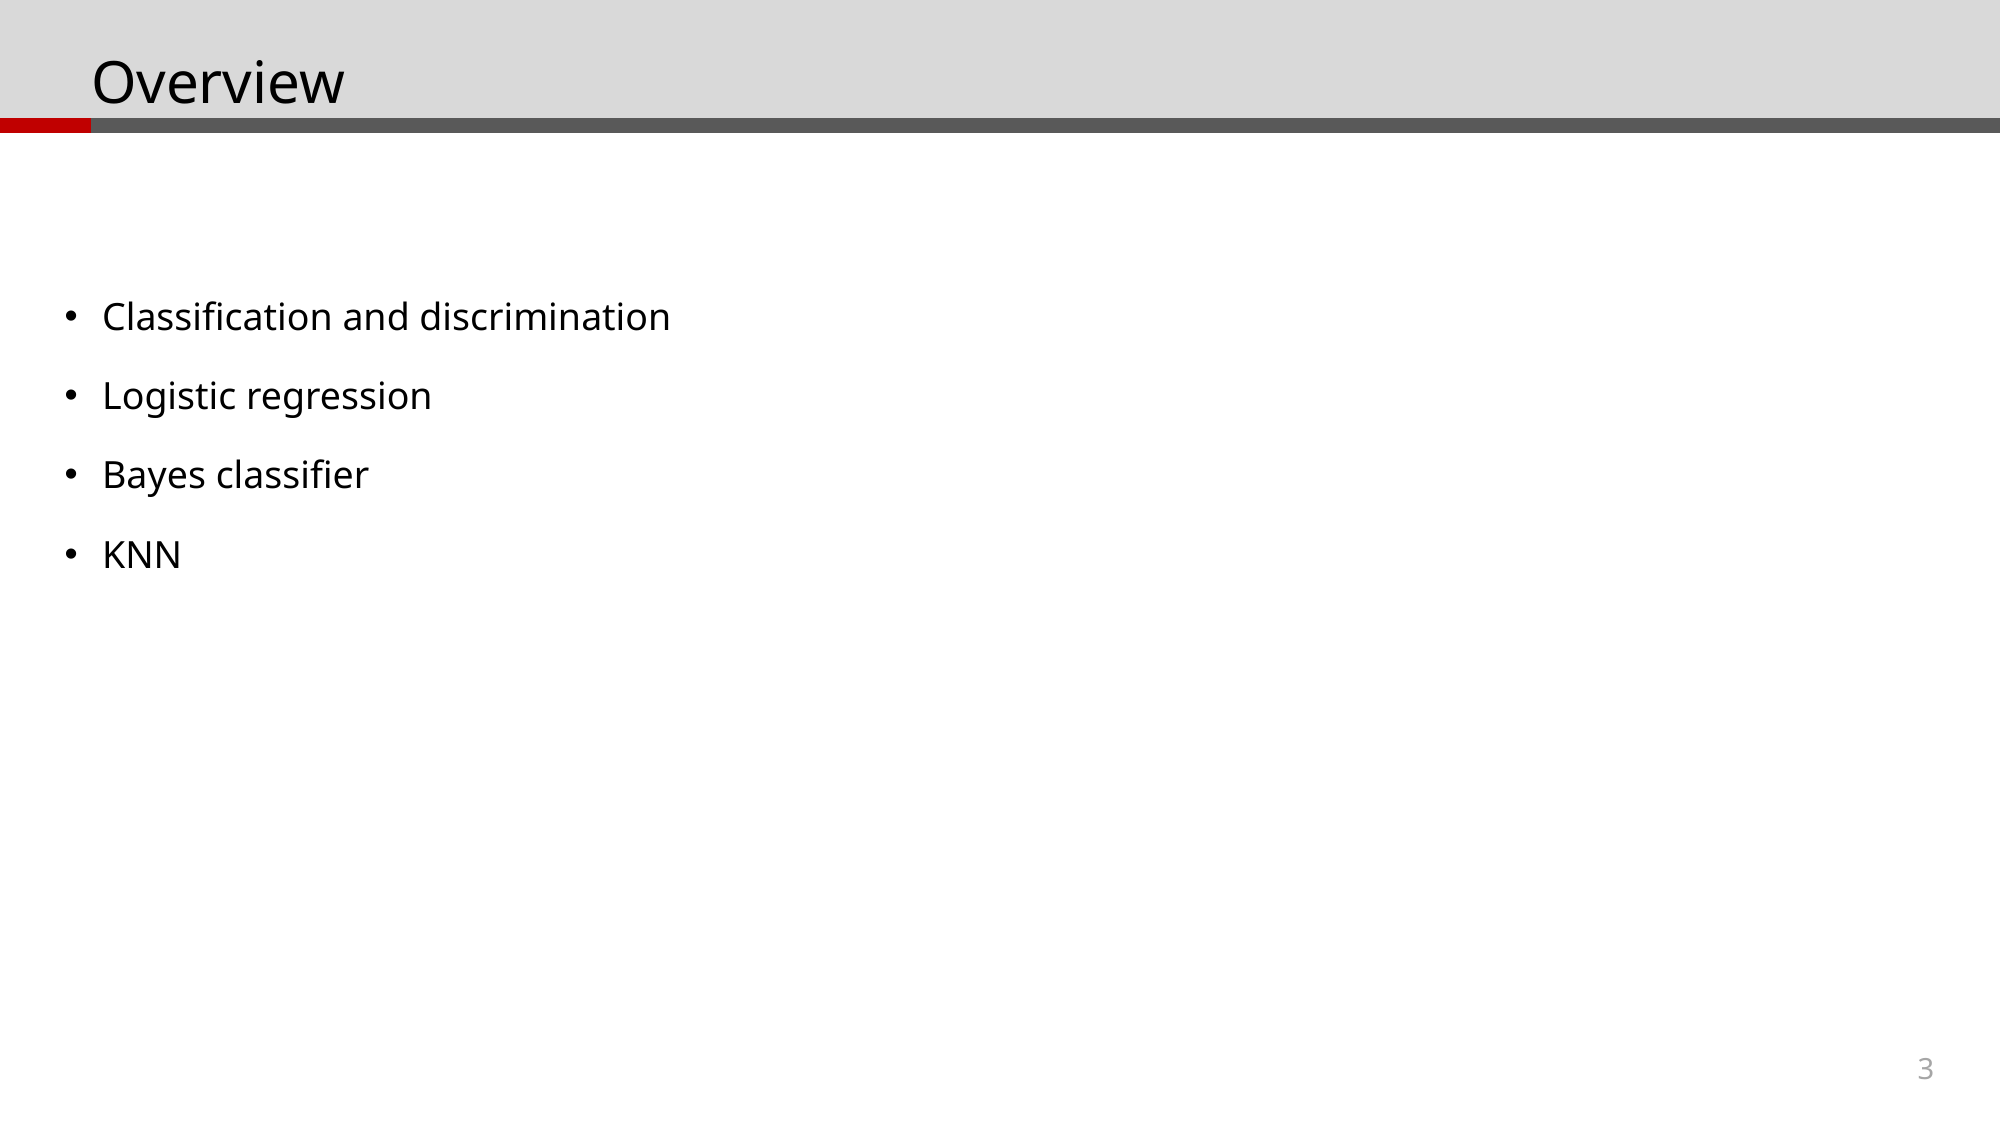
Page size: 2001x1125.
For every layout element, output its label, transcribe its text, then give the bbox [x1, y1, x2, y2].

title Overview [91, 0, 1949, 115]
list Classification and discrimination Logistic regression Bayes classifier KNN [49, 271, 1949, 1000]
slide_number 3 [1618, 1042, 1949, 1103]
